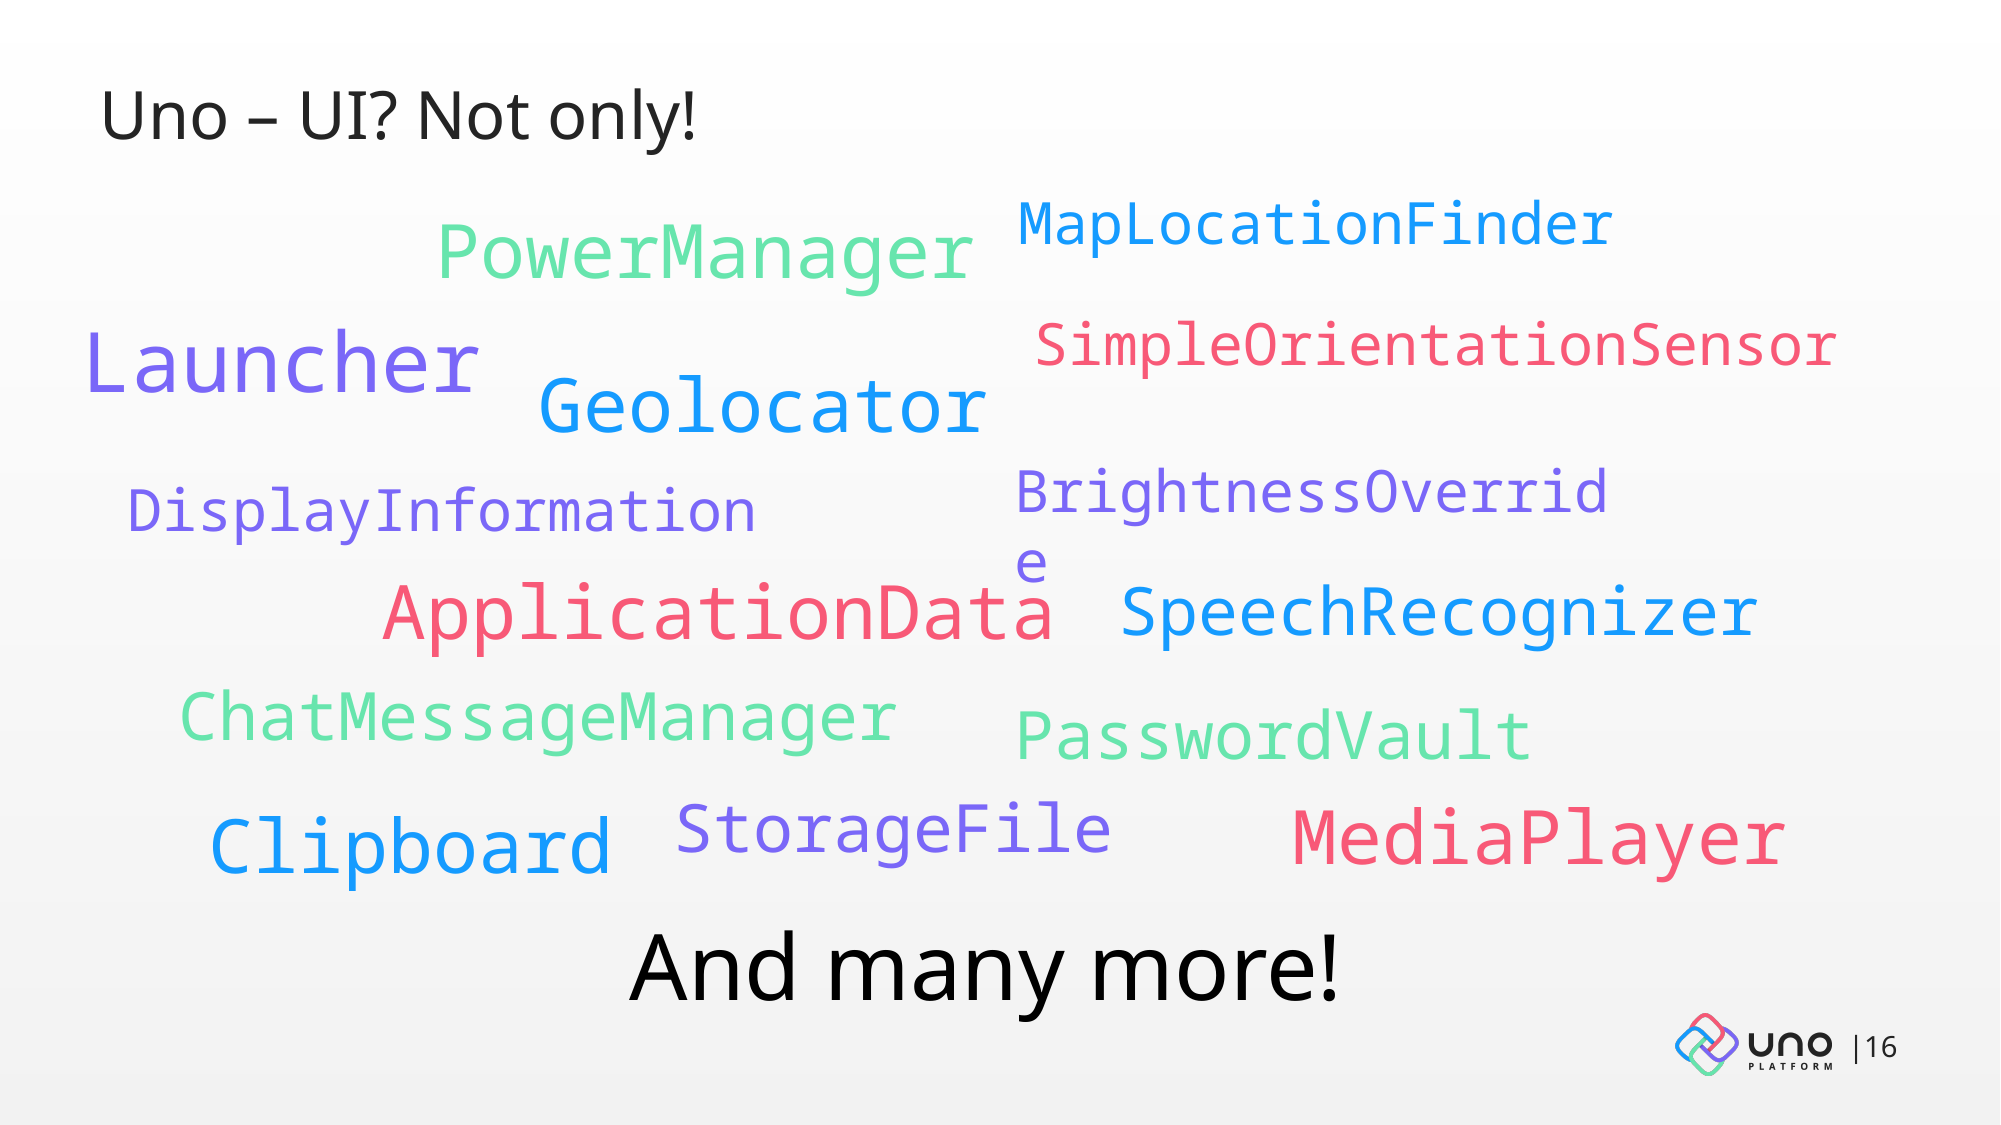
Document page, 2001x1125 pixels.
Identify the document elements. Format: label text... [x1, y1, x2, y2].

text_box ChatMessageManager [164, 666, 916, 762]
text_box Launcher [66, 301, 551, 417]
text_box MapLocationFinder [1004, 178, 1648, 264]
text_box PowerManager [420, 195, 996, 301]
text_box SpeechRecognizer [1104, 561, 1856, 657]
text_box DisplayInformation [113, 465, 781, 551]
picture [1675, 1013, 1832, 1076]
text_box StorageFile [659, 778, 1143, 874]
text_box SimpleOrientationSensor [1018, 300, 2000, 385]
title Uno – UI? Not only! [99, 73, 1500, 154]
text_box ApplicationData [366, 557, 1094, 663]
text_box MediaPlayer [1278, 782, 1854, 887]
text_box And many more! [614, 901, 1363, 1027]
slide_number |16 [1831, 1030, 1898, 1066]
text_box BrightnessOverride [999, 446, 1659, 602]
text_box Geolocator [523, 349, 1008, 455]
text_box Clipboard [193, 791, 660, 897]
text_box PasswordVault [999, 686, 1550, 781]
